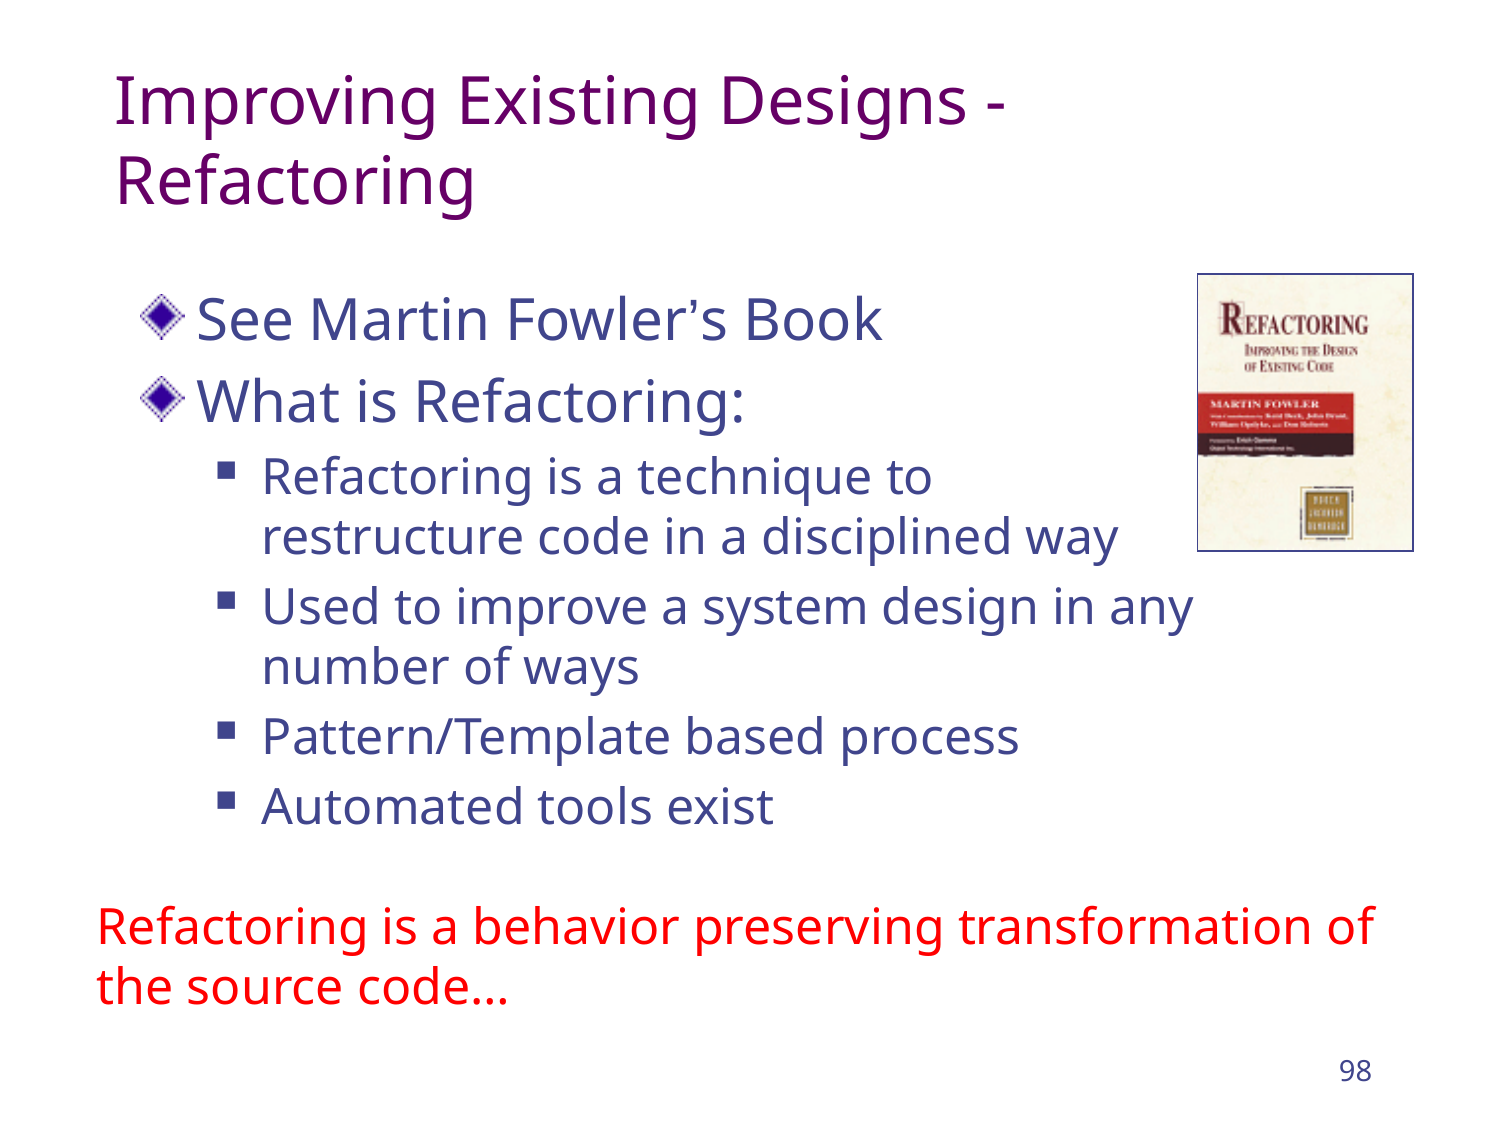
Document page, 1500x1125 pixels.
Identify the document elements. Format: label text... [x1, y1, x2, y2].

picture [140, 294, 185, 340]
slide_number 98 [1074, 1025, 1388, 1100]
text_box Refactoring is a behavior preserving transformation of the source code… [82, 887, 1390, 1023]
picture [1198, 274, 1413, 551]
title Improving Existing Designs - Refactoring [99, 50, 1375, 238]
list See Martin Fowler’s Book What is Refactoring: Refactoring is a technique to restructure code in a disciplined way Used to improve a system design in any number of ways Pattern/Template based process Automated tools exist [125, 275, 1400, 950]
picture [140, 376, 185, 422]
